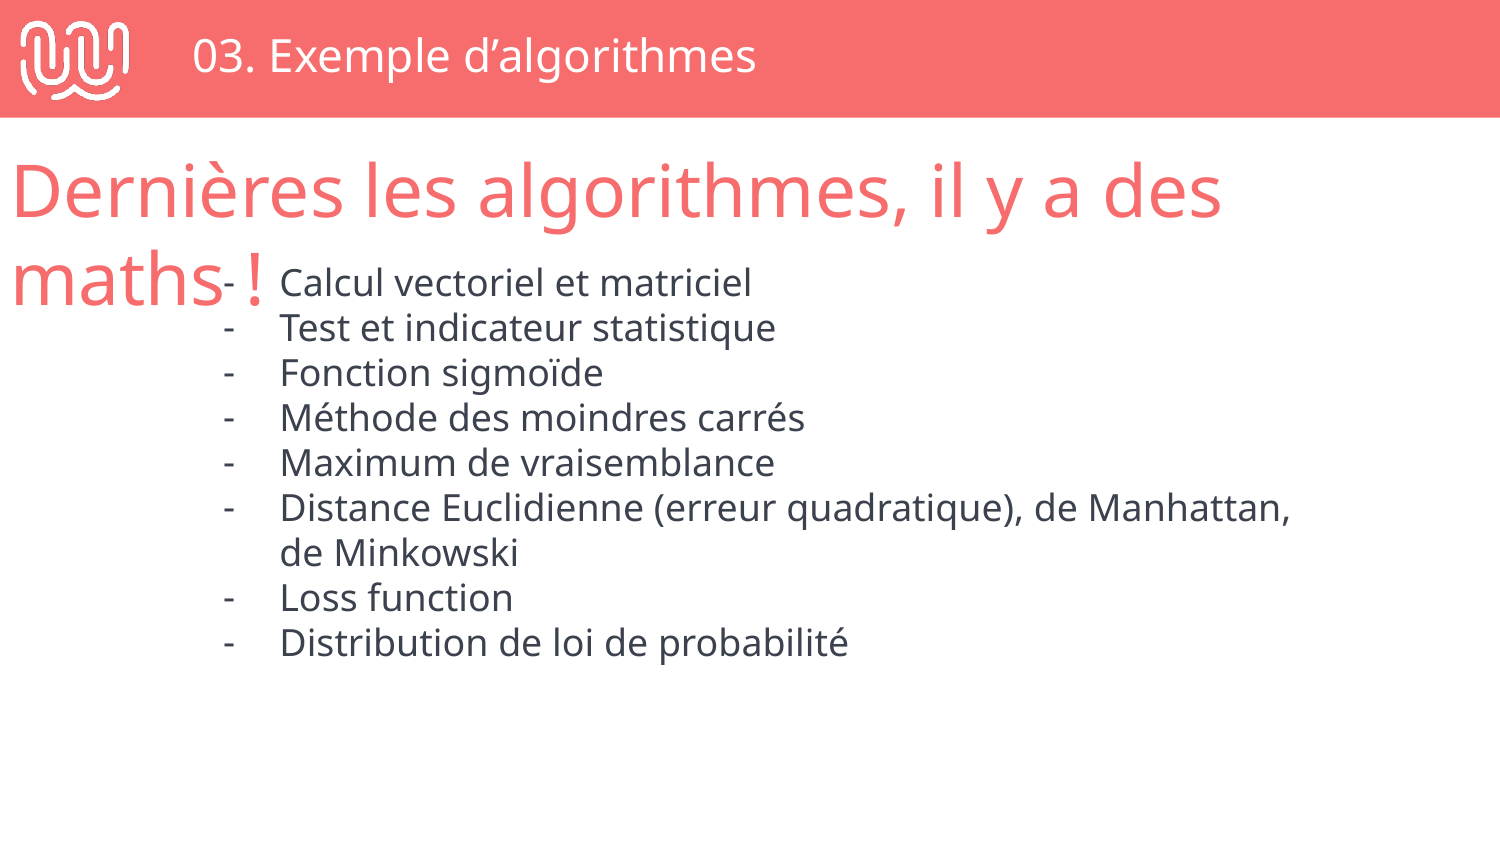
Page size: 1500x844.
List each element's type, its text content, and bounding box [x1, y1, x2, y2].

picture [20, 20, 134, 101]
title 03. Exemple d’algorithmes [192, 45, 1380, 118]
list Calcul vectoriel et matriciel Test et indicateur statistique Fonction sigmoïde Méthode des moindres carrés Maximum de vraisemblance Distance Euclidienne (erreur quadratique), de Manhattan, de Minkowski Loss function Distribution de loi de probabilité [204, 258, 1337, 719]
title Dernières les algorithmes, il y a des maths ! [10, 144, 1492, 232]
